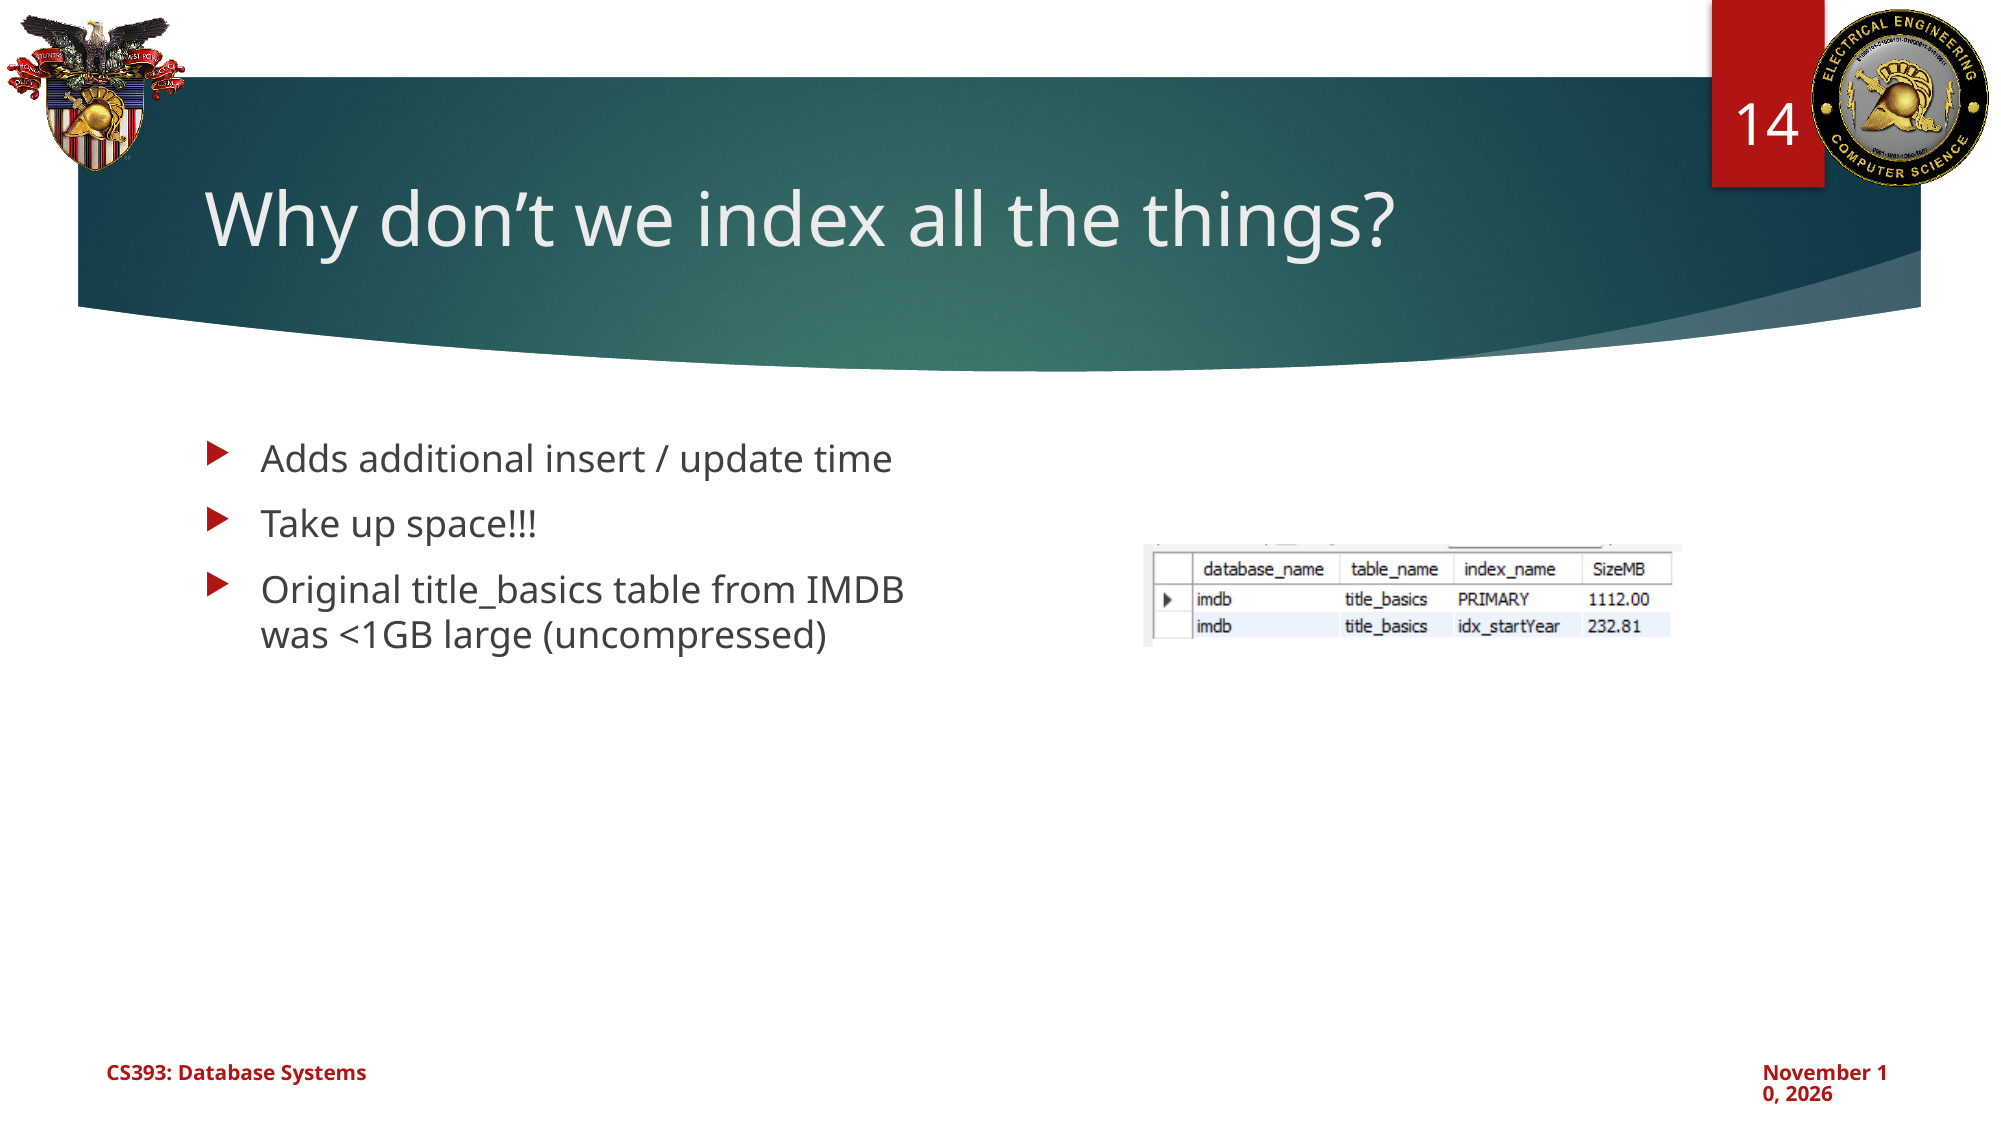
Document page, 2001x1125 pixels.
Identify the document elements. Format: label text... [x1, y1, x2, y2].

title Why don’t we index all the things? [189, 158, 1638, 275]
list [1138, 544, 1682, 647]
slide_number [1747, 1048, 1910, 1099]
footer CS393: Database Systems [91, 1048, 726, 1100]
slide_number 14 [1698, 48, 1836, 175]
list Adds additional insert / update time Take up space!!! Original title_basics table from IMDB was <1GB large (uncompressed) [189, 427, 982, 988]
picture [1809, 7, 1990, 188]
picture [7, 3, 185, 184]
